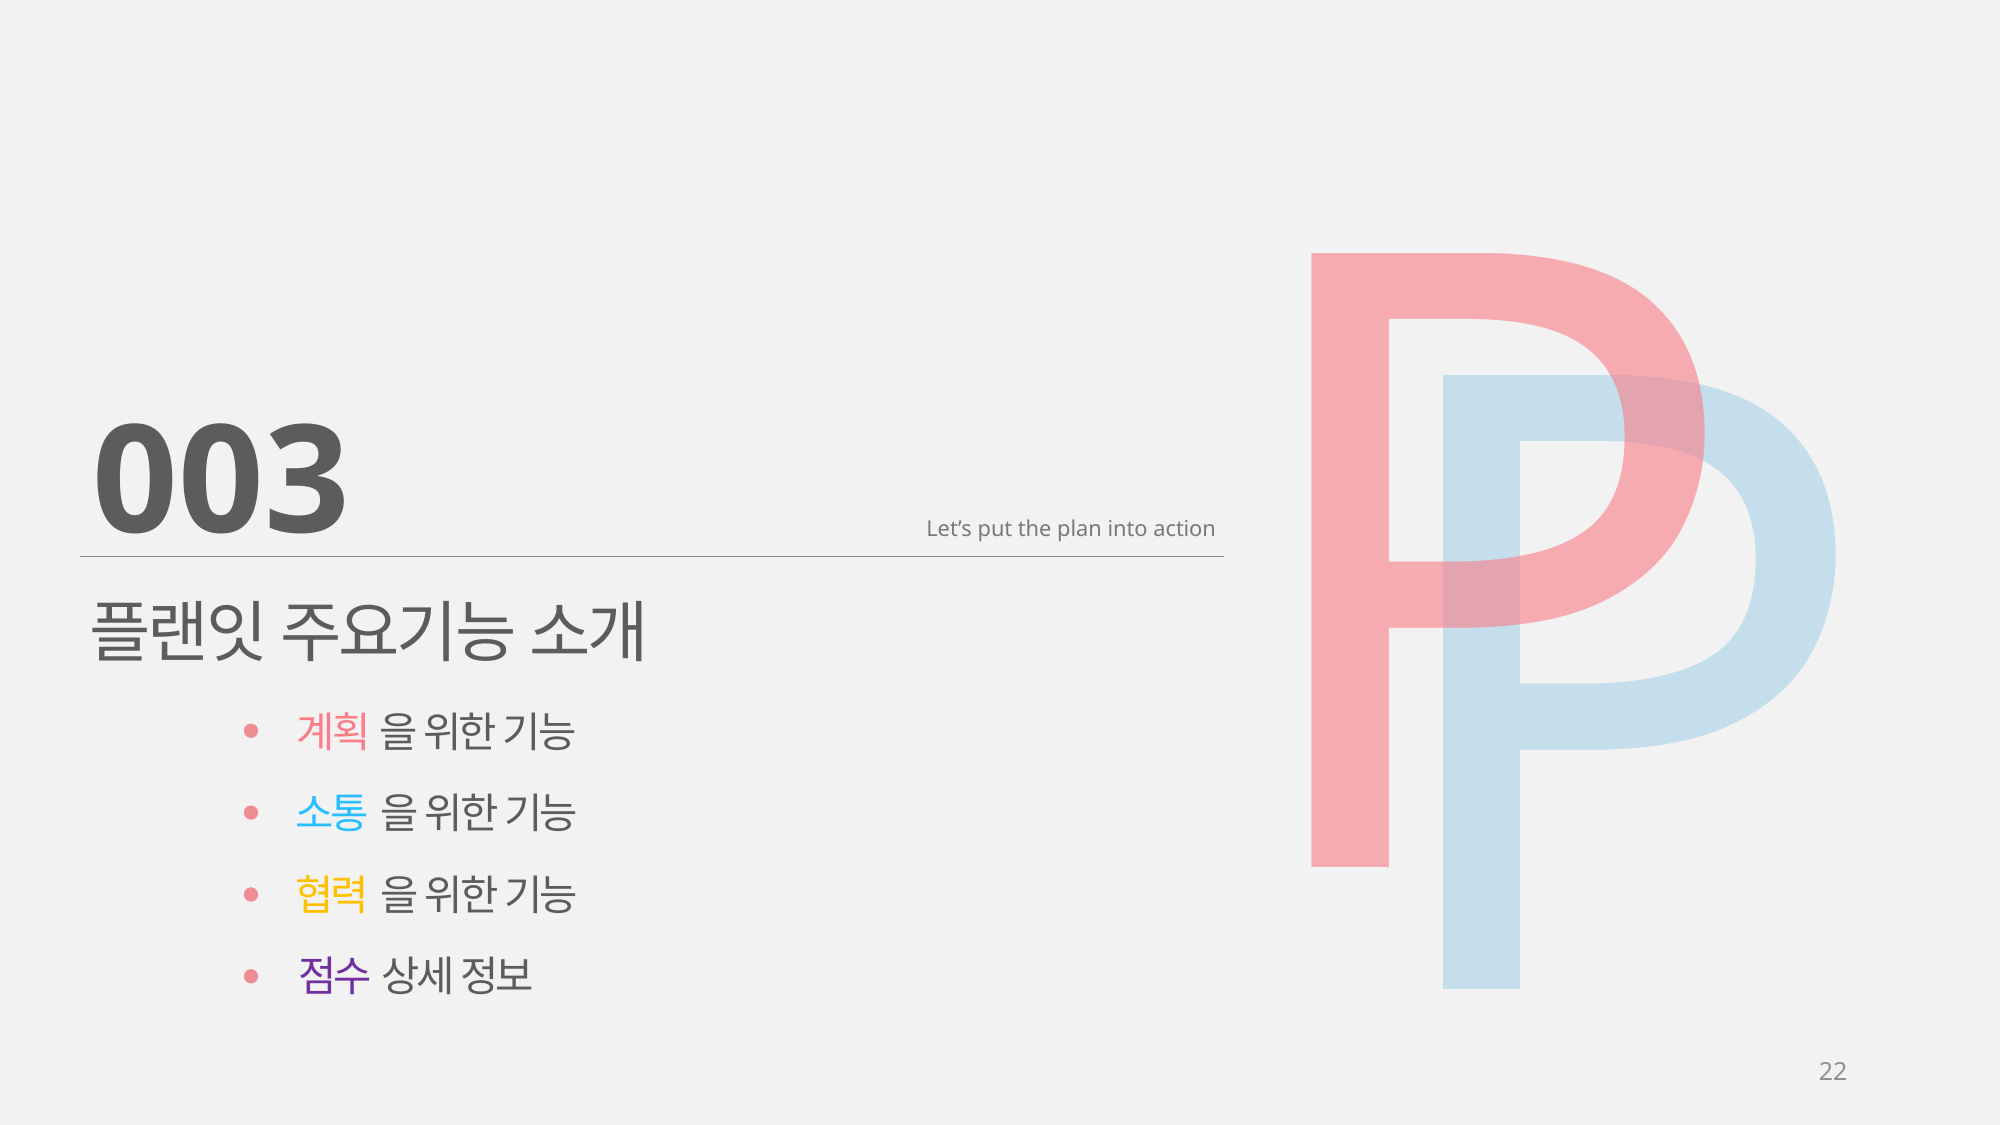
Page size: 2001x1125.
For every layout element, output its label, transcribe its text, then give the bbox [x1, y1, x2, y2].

text_box 계획 을 위한 기능 [283, 698, 590, 763]
text_box 점수 상세 정보 [285, 942, 548, 1008]
text_box [242, 886, 260, 903]
text_box 003 [78, 374, 365, 570]
text_box 소통 을 위한 기능 [283, 779, 590, 845]
text_box [242, 722, 260, 740]
text_box Let’s put the plan into action [911, 506, 1185, 548]
text_box 플랜잇 주요기능 소개 [74, 582, 664, 677]
text_box [242, 968, 260, 985]
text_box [1185, 0, 1924, 1125]
text_box [242, 804, 260, 821]
text_box 협력 을 위한 기능 [283, 861, 590, 927]
